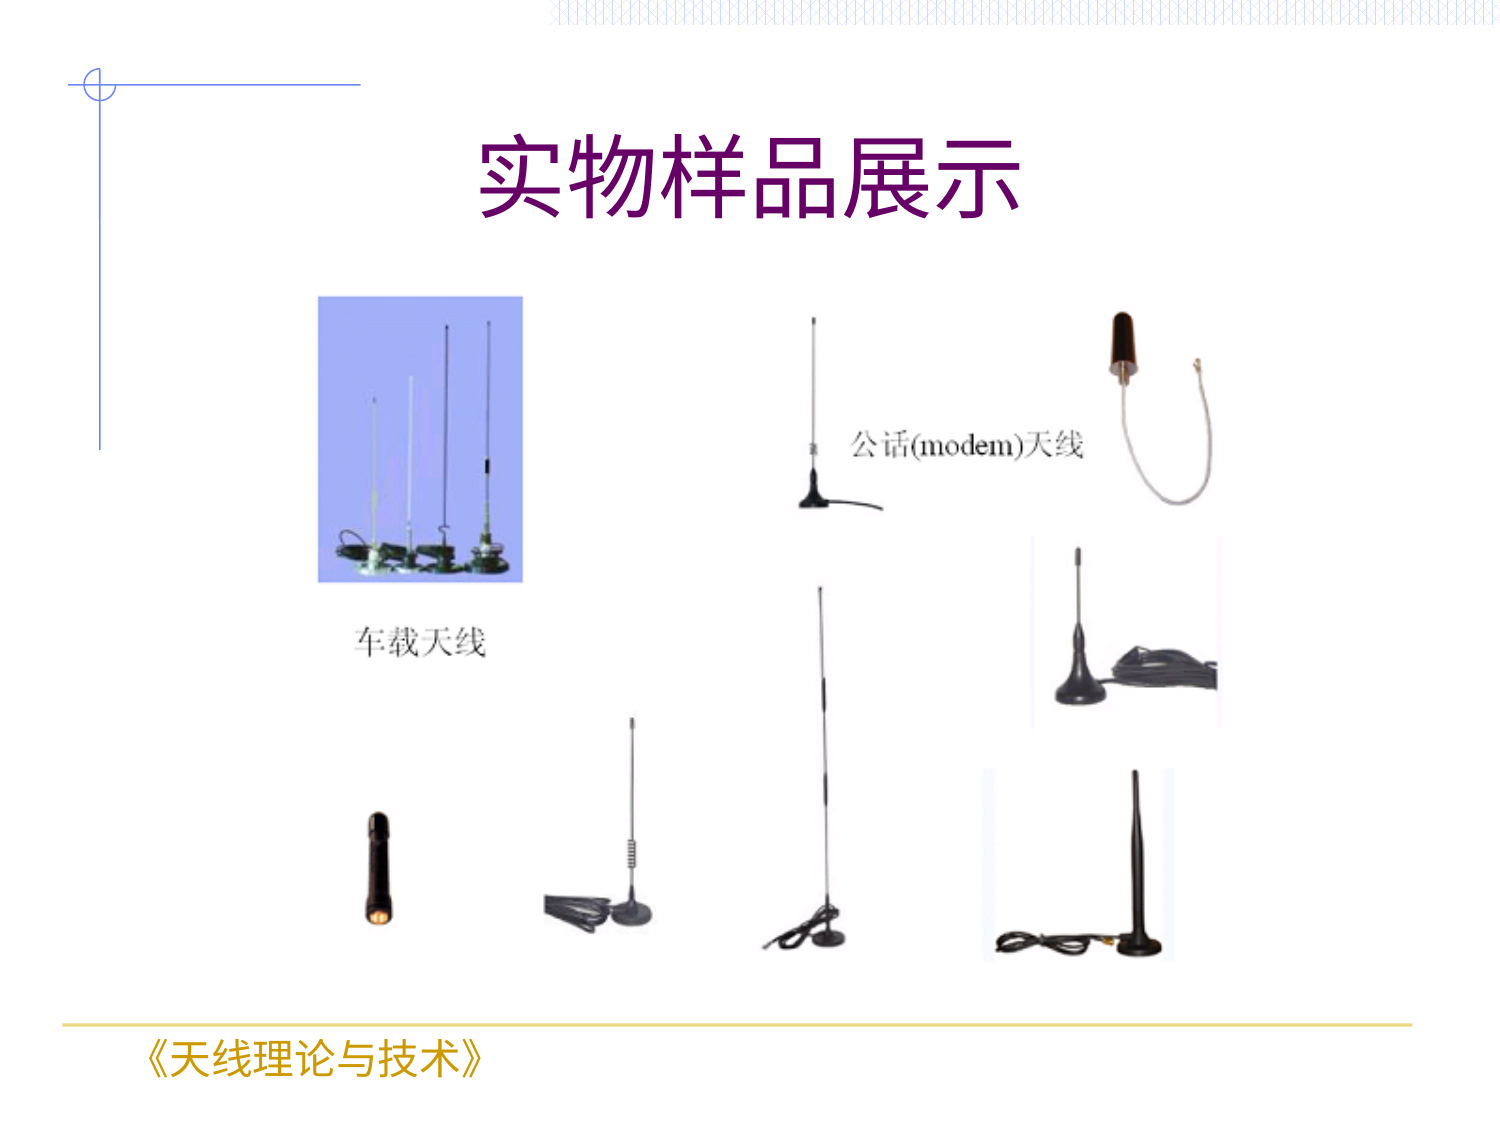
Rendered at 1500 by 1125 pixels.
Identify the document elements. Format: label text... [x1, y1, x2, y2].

title 实物样品展示 [112, 87, 1388, 238]
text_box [281, 269, 1282, 981]
